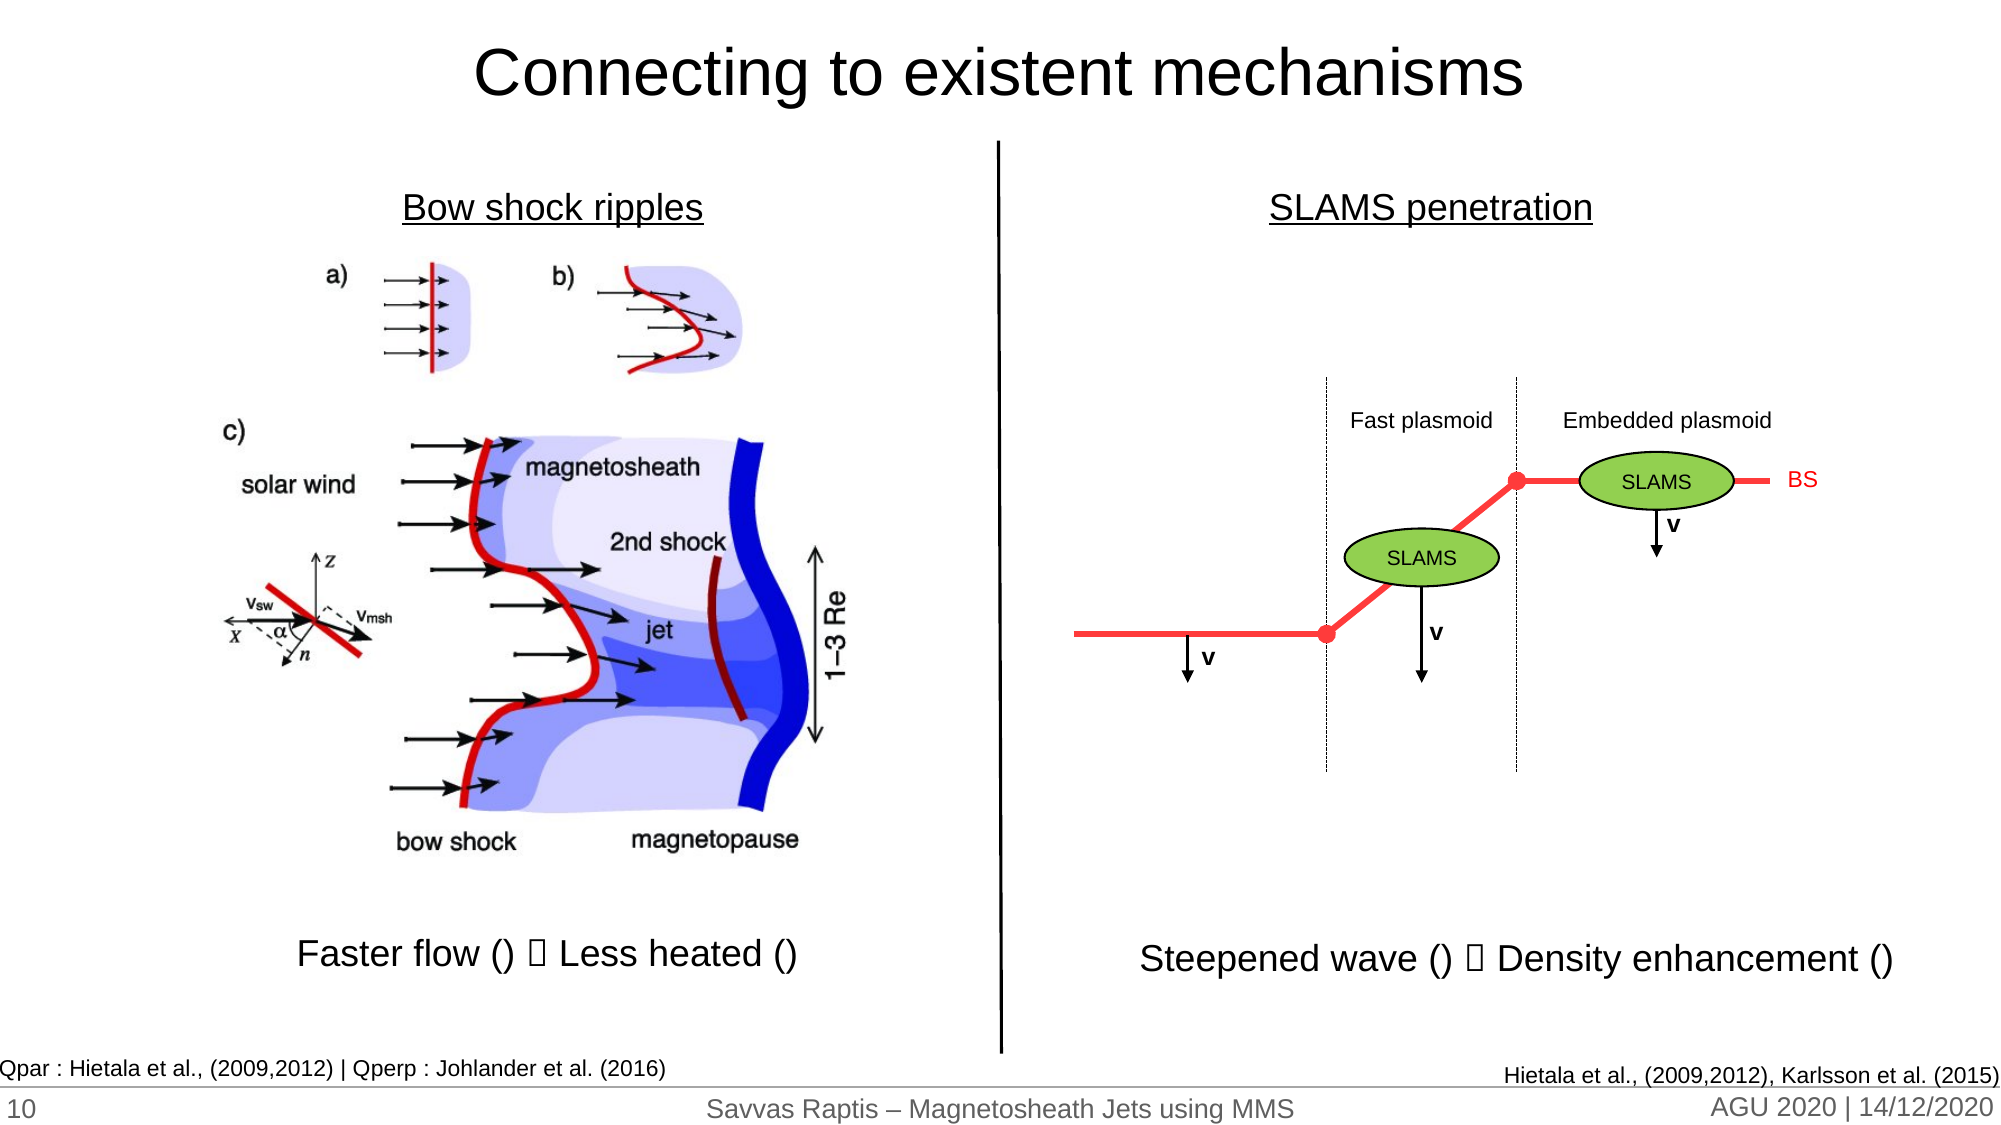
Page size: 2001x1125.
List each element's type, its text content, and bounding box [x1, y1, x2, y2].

text_box Hietala et al., (2009,2012), Karlsson et al. (2015) [1489, 1053, 2000, 1096]
text_box Bow shock ripples [387, 175, 719, 236]
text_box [1073, 377, 1836, 773]
picture [218, 256, 853, 858]
text_box SLAMS penetration [1254, 175, 1609, 236]
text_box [998, 140, 1002, 1054]
text_box Qpar : Hietala et al., (2009,2012) | Qperp : Johlander et al. (2016) [0, 1046, 683, 1089]
title Connecting to existent mechanisms [94, 7, 1906, 130]
